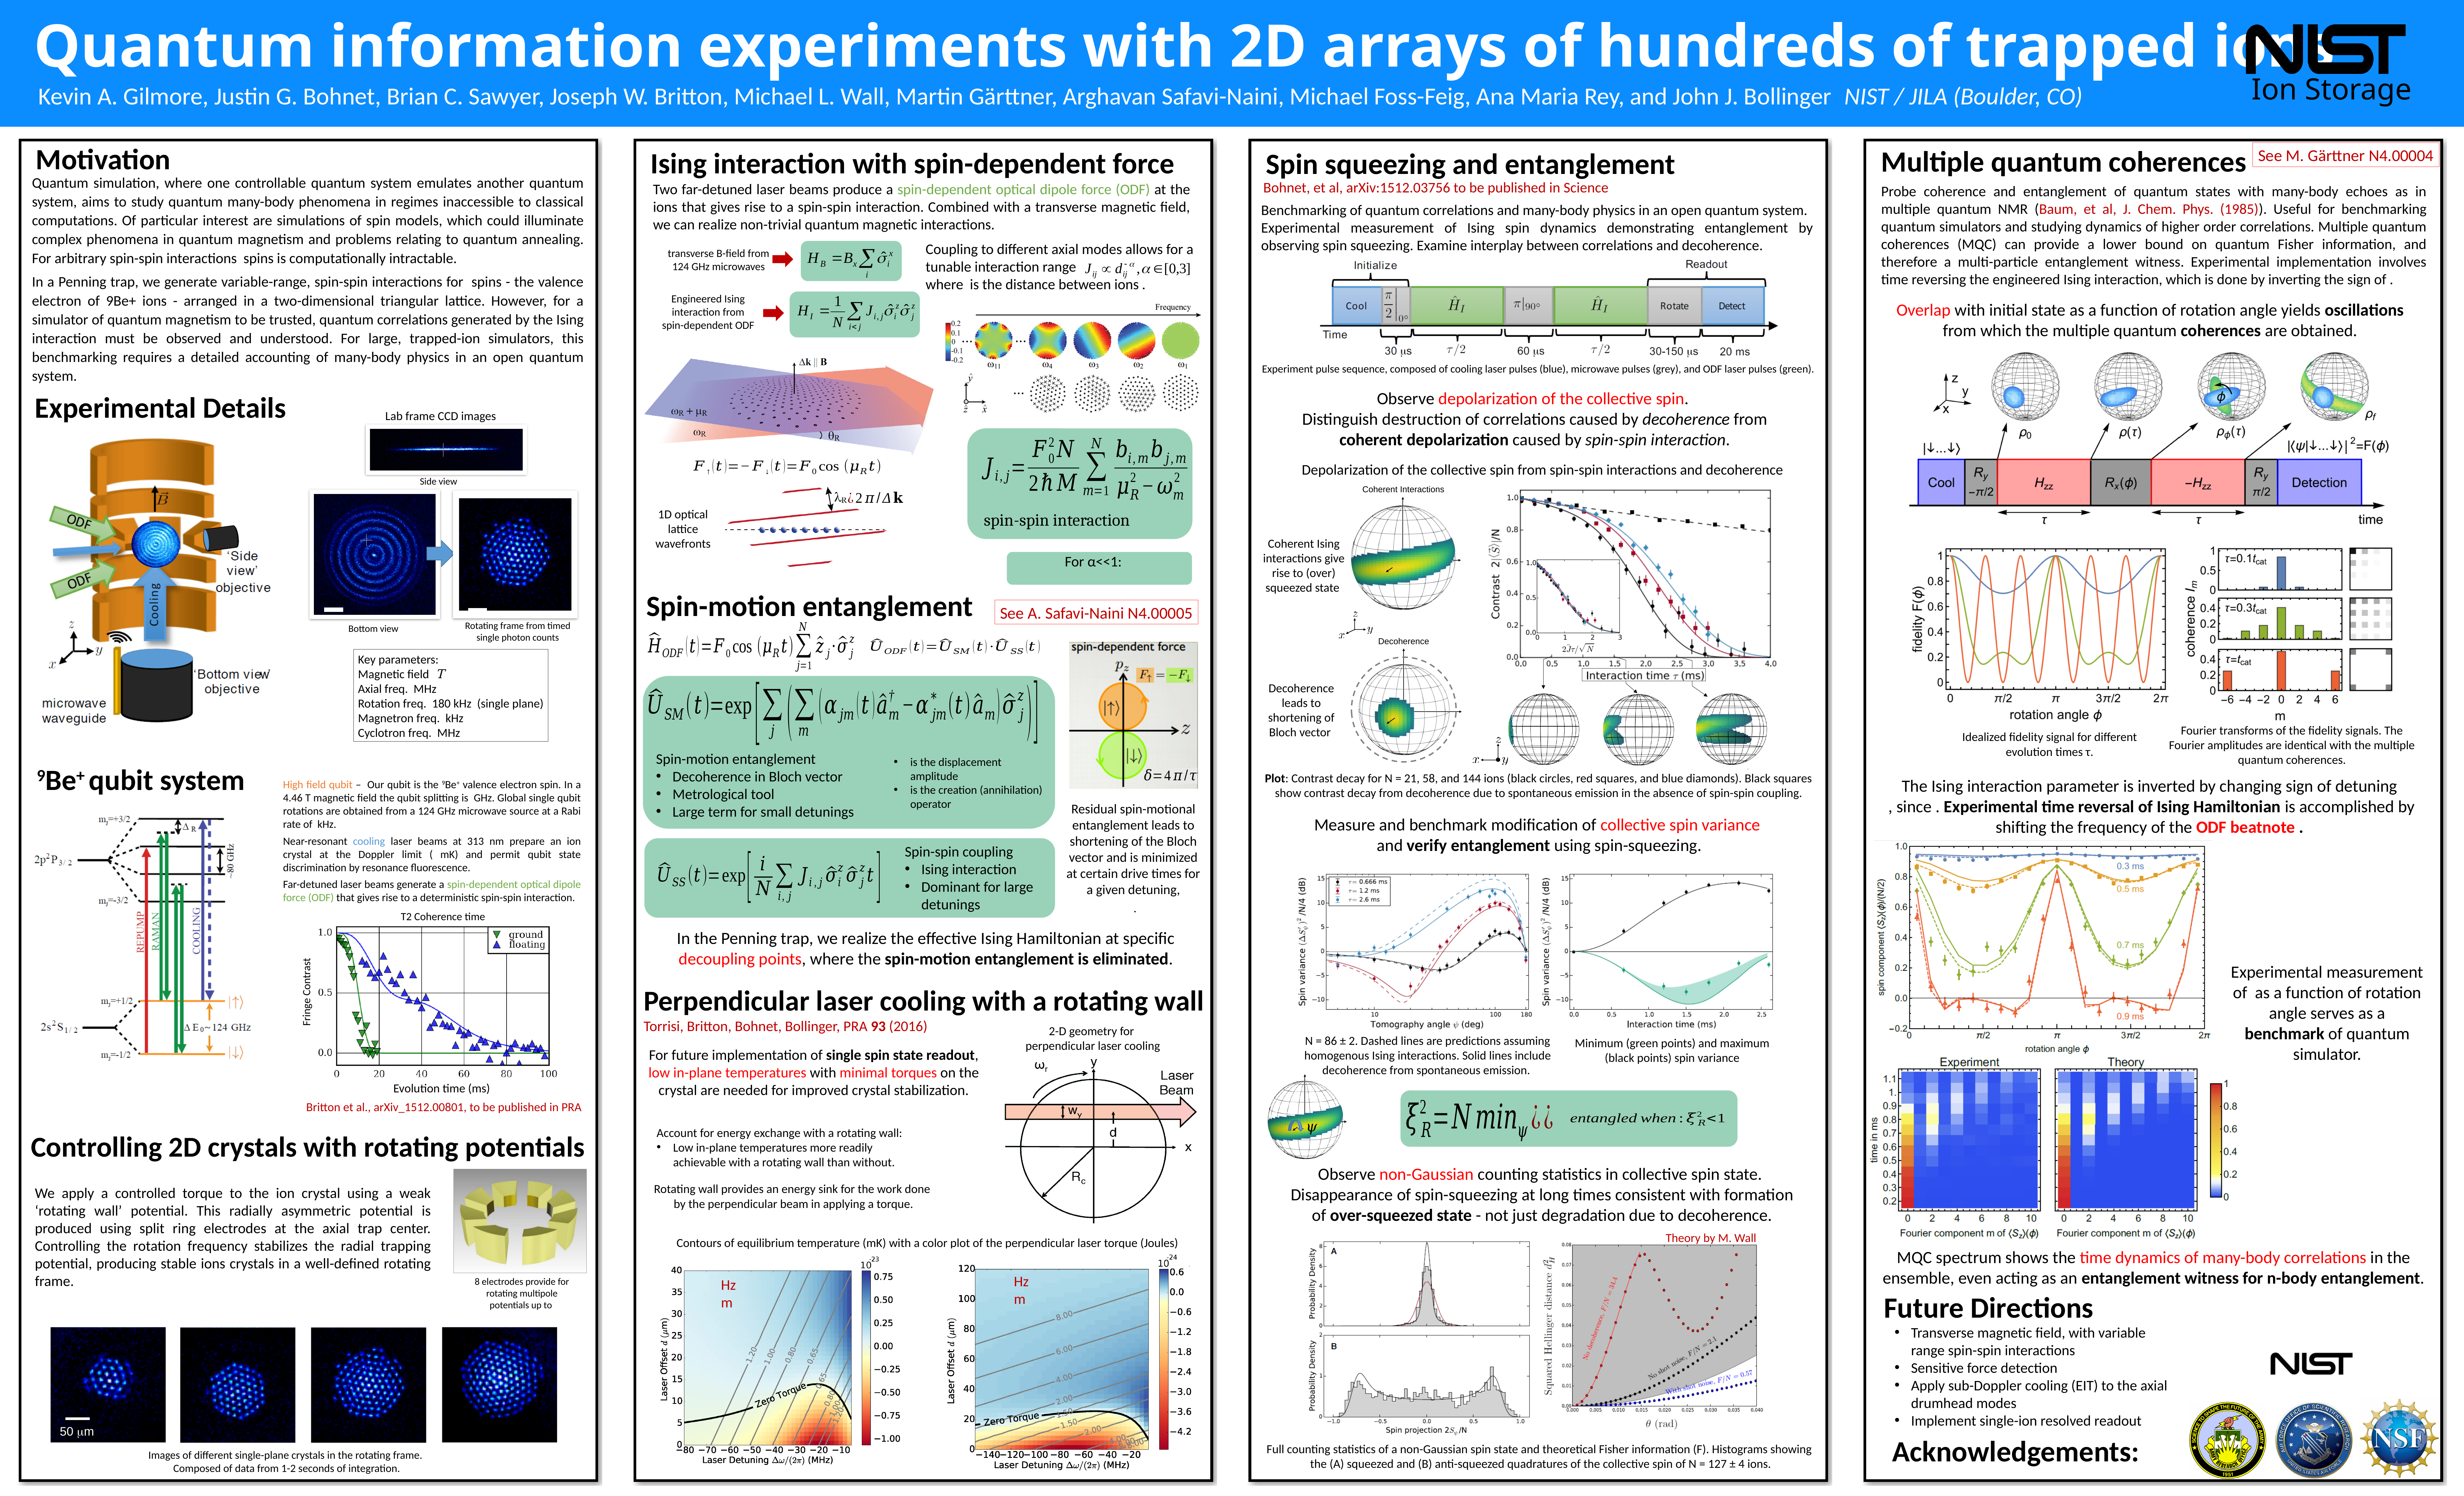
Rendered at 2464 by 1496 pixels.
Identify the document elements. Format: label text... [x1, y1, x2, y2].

text_box MQC spectrum shows the time dynamics of many-body correlations in the ensemble, even acting as an entanglement witness for n-body entanglement. [1877, 1244, 2431, 1289]
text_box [1264, 1074, 1347, 1161]
text_box N = 86 ± 2. Dashed lines are predictions assuming homogenous Ising interactions. Solid lines include decoherence from spontaneous emission. [1297, 1036, 1559, 1079]
text_box Benchmarking of quantum correlations and many-body physics in an open quantum system. Experimental measurement of Ising spin dynamics demonstrating entanglement by observing spin squeezing. Examine interplay between correlations and decoherence. [1257, 198, 1818, 256]
picture [1303, 1231, 1773, 1441]
text_box Spin-spin coupling Ising interaction Dominant for large detunings [900, 840, 1044, 915]
text_box Depolarization of the collective spin from spin-spin interactions and decoherence [1297, 458, 1788, 480]
picture [2358, 1397, 2440, 1479]
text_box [30, 759, 585, 1065]
picture [2189, 1402, 2266, 1479]
text_box Theory by M. Wall [1661, 1228, 1761, 1231]
text_box See A. Safavi-Naini N4.00005 [995, 600, 1198, 624]
text_box Transverse magnetic field, with variable range spin-spin interactions Sensitive force detection Apply sub-Doppler cooling (EIT) to the axial drumhead modes Implement single-ion resolved readout [1890, 1321, 2180, 1431]
text_box See M. Gärttner N4.00004 [2253, 143, 2439, 167]
picture [42, 433, 279, 735]
picture [294, 923, 560, 1101]
picture [981, 1051, 1199, 1223]
text_box Images of different single-plane crystals in the rotating frame. Composed of data from 1-2 seconds of integration. [142, 1447, 431, 1477]
text_box [644, 838, 1055, 918]
text_box Idealized fidelity signal for different evolution times τ. [1952, 727, 2147, 761]
text_box Spin-motion entanglement [642, 585, 984, 624]
text_box Observe non-Gaussian counting statistics in collective spin state. Disappearance of spin-squeezing at long times consistent with formation of over-squeezed state - not just degradation due to decoherence. [1283, 1161, 1801, 1227]
text_box Rotating wall provides an energy sink for the work done by the perpendicular beam in applying a torque. [649, 1179, 938, 1213]
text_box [945, 1248, 1192, 1473]
text_box Observe depolarization of the collective spin. Distinguish destruction of correlations caused by decoherence from coherent depolarization caused by spin-spin interaction. [1271, 385, 1798, 451]
picture [457, 495, 573, 614]
text_box We apply a controlled torque to the ion crystal using a weak ‘rotating wall’ potential. This radially asymmetric potential is produced using split ring electrodes at the axial trap center. Controlling the rotation frequency stabilizes the radial trapping potential, producing stable ions crystals in a well-defined rotating frame. [31, 1181, 435, 1291]
text_box Controlling 2D crystals with rotating potentials [26, 1126, 590, 1165]
text_box Britton et al., arXiv_1512.00801, to be published in PRA [302, 1097, 586, 1116]
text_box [643, 676, 1055, 829]
text_box Decoherence leads to shortening of Bloch vector [1257, 678, 1339, 741]
text_box Residual spin-motional entanglement leads to shortening of the Bloch vector and is minimized at certain drive times for a given detuning, [1060, 798, 1207, 899]
text_box Experiment pulse sequence, composed of cooling laser pulses (blue), microwave pulses (grey), and ODF laser pulses (green). [1258, 359, 1824, 377]
text_box [1866, 1447, 1875, 1479]
text_box Full counting statistics of a non-Gaussian spin state and theoretical Fisher information (F). Histograms showing the (A) squeezed and (B) anti-squeezed quadratures of the collective spin of N = 127 ± 4 ions. [1262, 1439, 1819, 1473]
text_box Future Directions [1879, 1289, 2098, 1326]
text_box Minimum (green points) and maximum (black points) spin variance [1561, 1036, 1783, 1067]
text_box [49, 1324, 559, 1447]
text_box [28, 138, 588, 388]
text_box Multiple quantum coherences [1876, 140, 2251, 180]
text_box Spin squeezing and entanglement [1261, 143, 1680, 176]
picture [1868, 840, 2238, 1240]
picture [2246, 24, 2406, 74]
text_box Coherent Ising interactions give rise to (over) squeezed state [1257, 533, 1339, 596]
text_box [29, 386, 587, 743]
text_box Measure and benchmark modification of collective spin variance and verify entanglement using spin-squeezing. [1308, 811, 1771, 849]
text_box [1908, 342, 2394, 723]
text_box 2-D geometry for perpendicular laser cooling [1021, 1021, 1165, 1051]
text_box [1284, 849, 1795, 1036]
picture [2275, 1402, 2353, 1479]
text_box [1069, 642, 1198, 789]
text_box Contours of equilibrium temperature (mK) with a color plot of the perpendicular laser torque (Joules) [672, 1233, 1185, 1252]
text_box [636, 142, 1210, 585]
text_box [1339, 469, 1802, 776]
text_box Account for energy exchange with a rotating wall: Low in-plane temperatures more readily achievable with a rotating wall than without. [652, 1123, 924, 1171]
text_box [1401, 1091, 1737, 1147]
text_box Plot: Contrast decay for N = 21, 58, and 144 ions (black circles, red squares, and blue diamonds). Black squares show contrast decay from decoherence due to spontaneous emission in the absence of spin-spin coupling. [1260, 768, 1818, 802]
text_box In the Penning trap, we realize the effective Ising Hamiltonian at specific decoupling points, where the spin-motion entanglement is eliminated. [647, 925, 1205, 970]
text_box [657, 1253, 904, 1466]
picture [453, 1169, 587, 1273]
text_box For future implementation of single spin state readout, low in-plane temperatures with minimal torques on the crystal are needed for improved crystal stabilization. [641, 1043, 986, 1101]
text_box Perpendicular laser cooling with a rotating wall Torrisi, Britton, Bohnet, Bollinger, PRA 93 (2016) [639, 980, 1211, 1036]
text_box Acknowledgements: [1888, 1430, 2144, 1470]
picture [2269, 1349, 2355, 1377]
text_box Fourier transforms of the fidelity signals. The Fourier amplitudes are identical with the multiple quantum coherences. [2161, 720, 2423, 769]
text_box Bohnet, et al, arXiv:1512.03756 to be published in Science [1259, 176, 1769, 198]
picture [1307, 257, 1782, 362]
text_box Overlap with initial state as a function of rotation angle yields oscillations from which the multiple quantum coherences are obtained. [1885, 297, 2415, 342]
